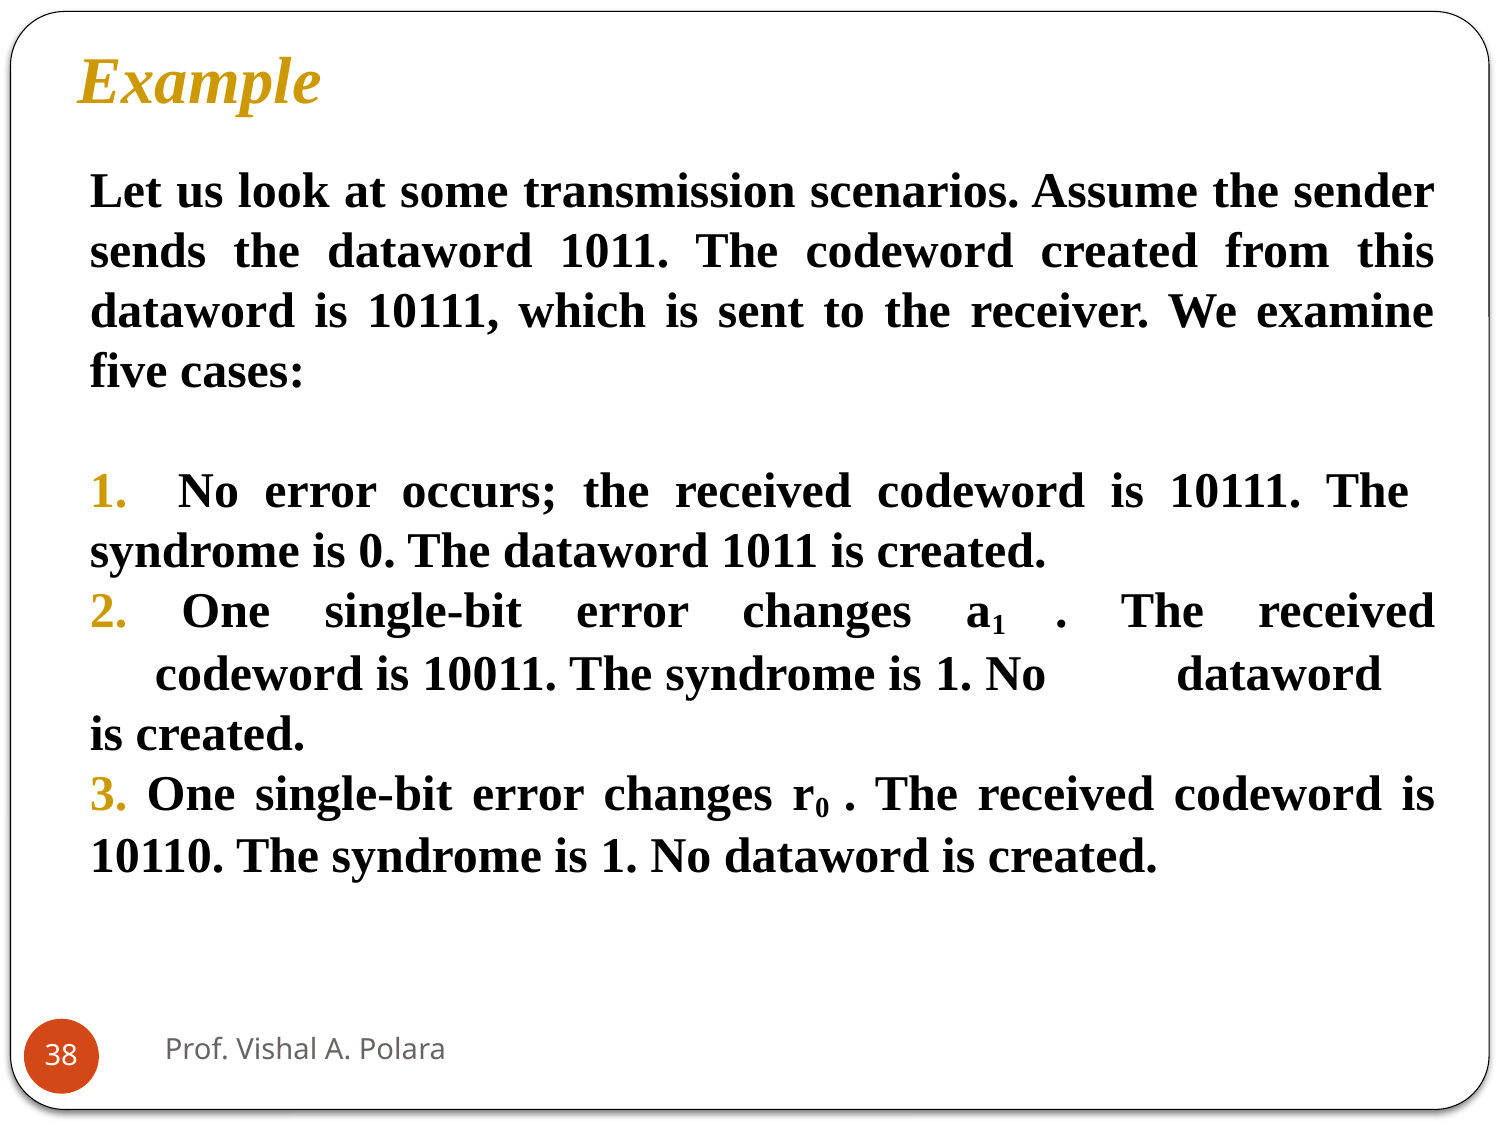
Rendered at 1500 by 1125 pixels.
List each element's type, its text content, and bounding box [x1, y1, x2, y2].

footer Prof. Vishal A. Polara [150, 1012, 800, 1088]
text_box Let us look at some transmission scenarios. Assume the sender sends the dataword 1011. The codeword created from this dataword is 10111, which is sent to the receiver. We examine five cases: 1. No error occurs; the received codeword is 10111. The syndrome is 0. The dataword 1011 is created. 2. One single-bit error changes a1 . The received codeword is 10011. The syndrome is 1. No dataword is created. 3. One single-bit error changes r0 . The received codeword is 10110. The syndrome is 1. No dataword is created. [75, 149, 1450, 891]
slide_number 38 [23, 1018, 99, 1094]
text_box Example [62, 28, 774, 124]
